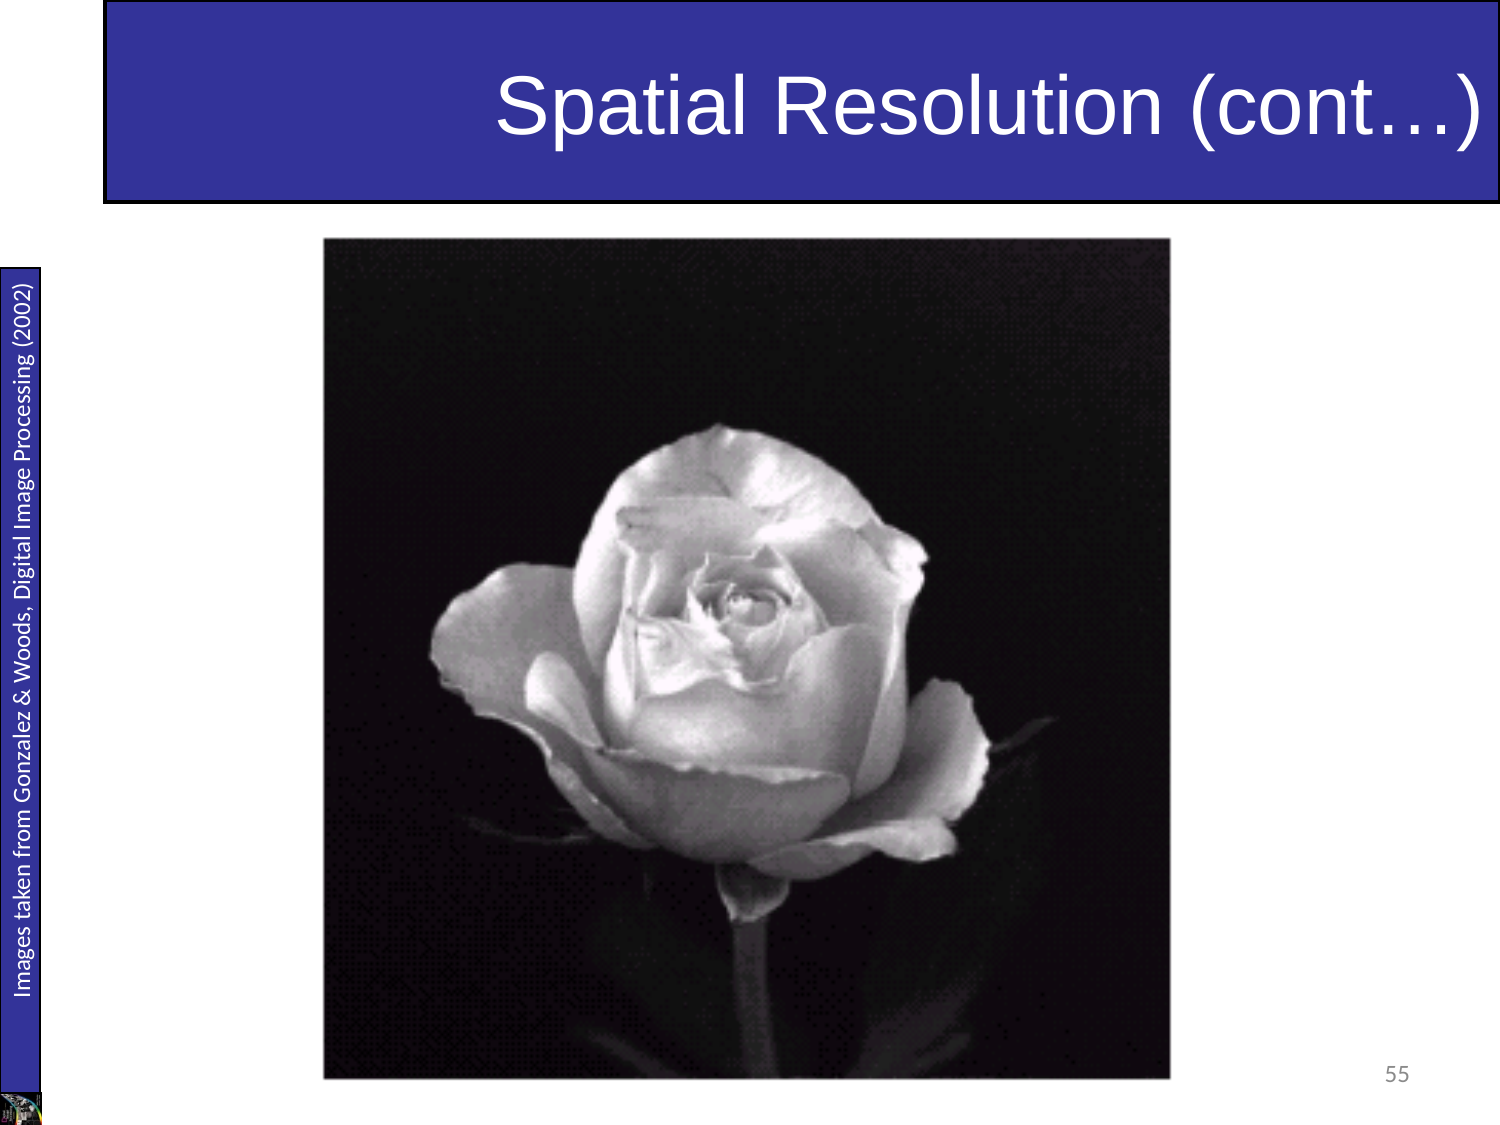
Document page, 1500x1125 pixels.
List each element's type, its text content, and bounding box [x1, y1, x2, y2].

picture [316, 223, 1183, 1085]
slide_number 55 [1074, 1042, 1425, 1103]
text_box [0, 267, 42, 1125]
text_box Spatial Resolution (cont…) [104, 0, 1500, 202]
